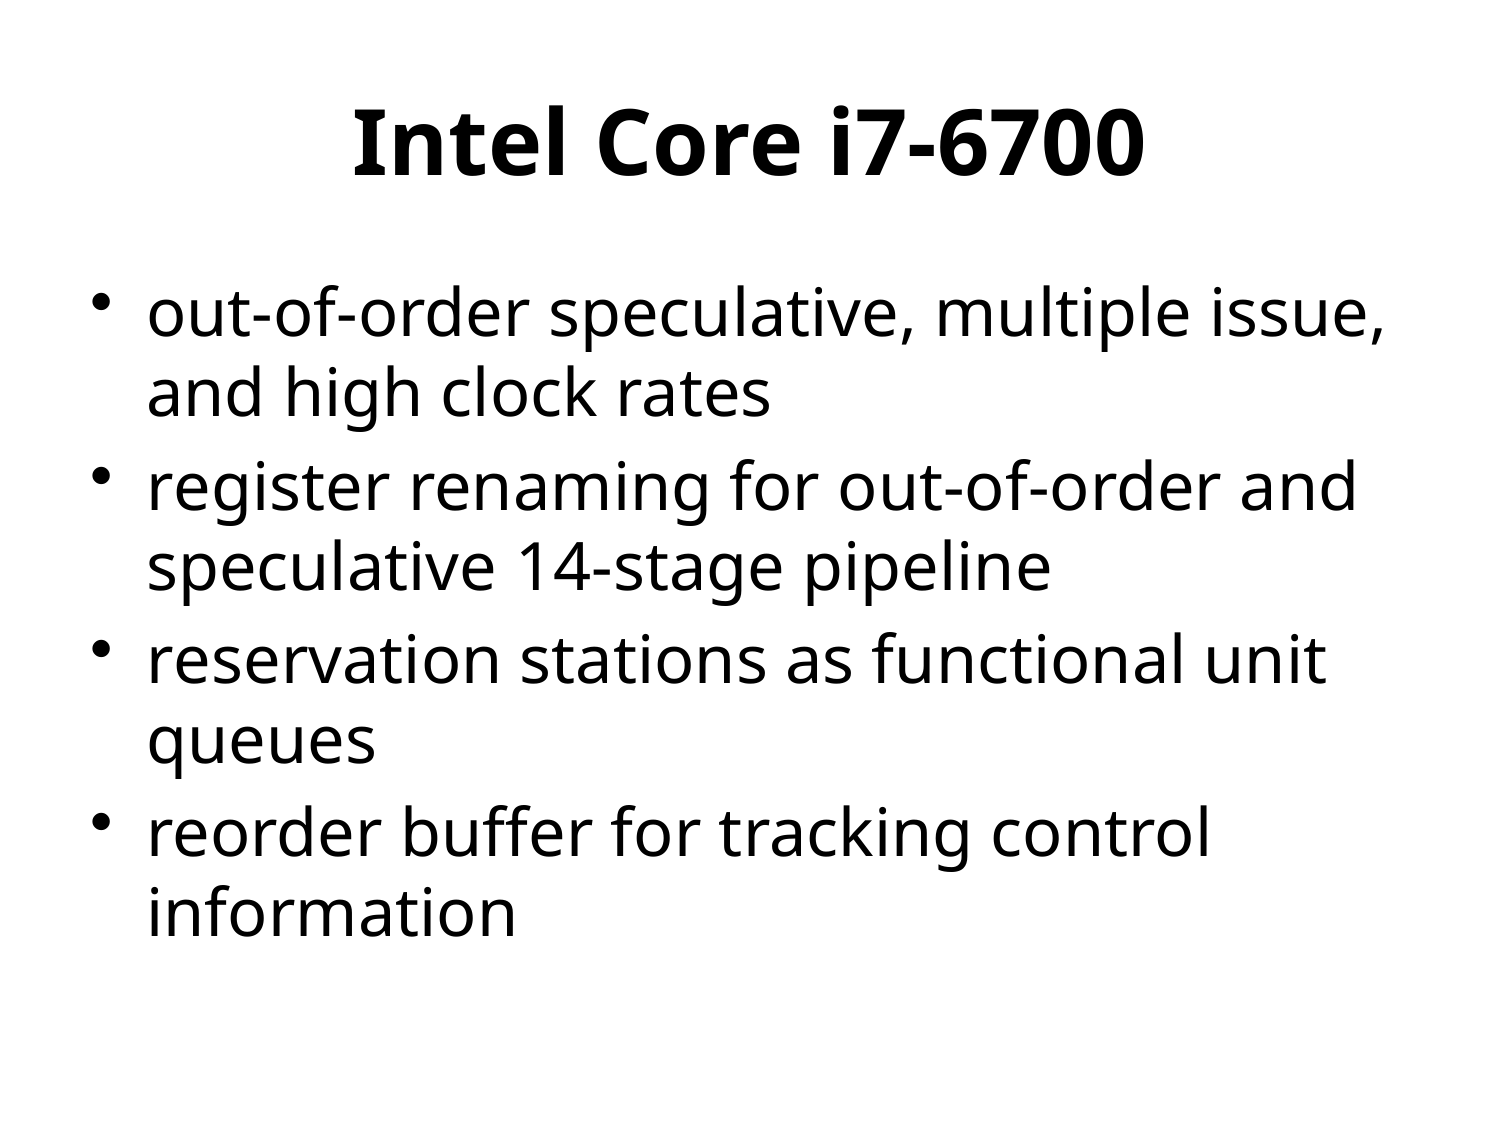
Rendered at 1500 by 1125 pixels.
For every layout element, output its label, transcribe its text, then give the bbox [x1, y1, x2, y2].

title Intel Core i7-6700 [0, 45, 1500, 233]
list out-of-order speculative, multiple issue, and high clock rates register renaming for out-of-order and speculative 14-stage pipeline reservation stations as functional unit queues reorder buffer for tracking control information [75, 262, 1500, 1125]
